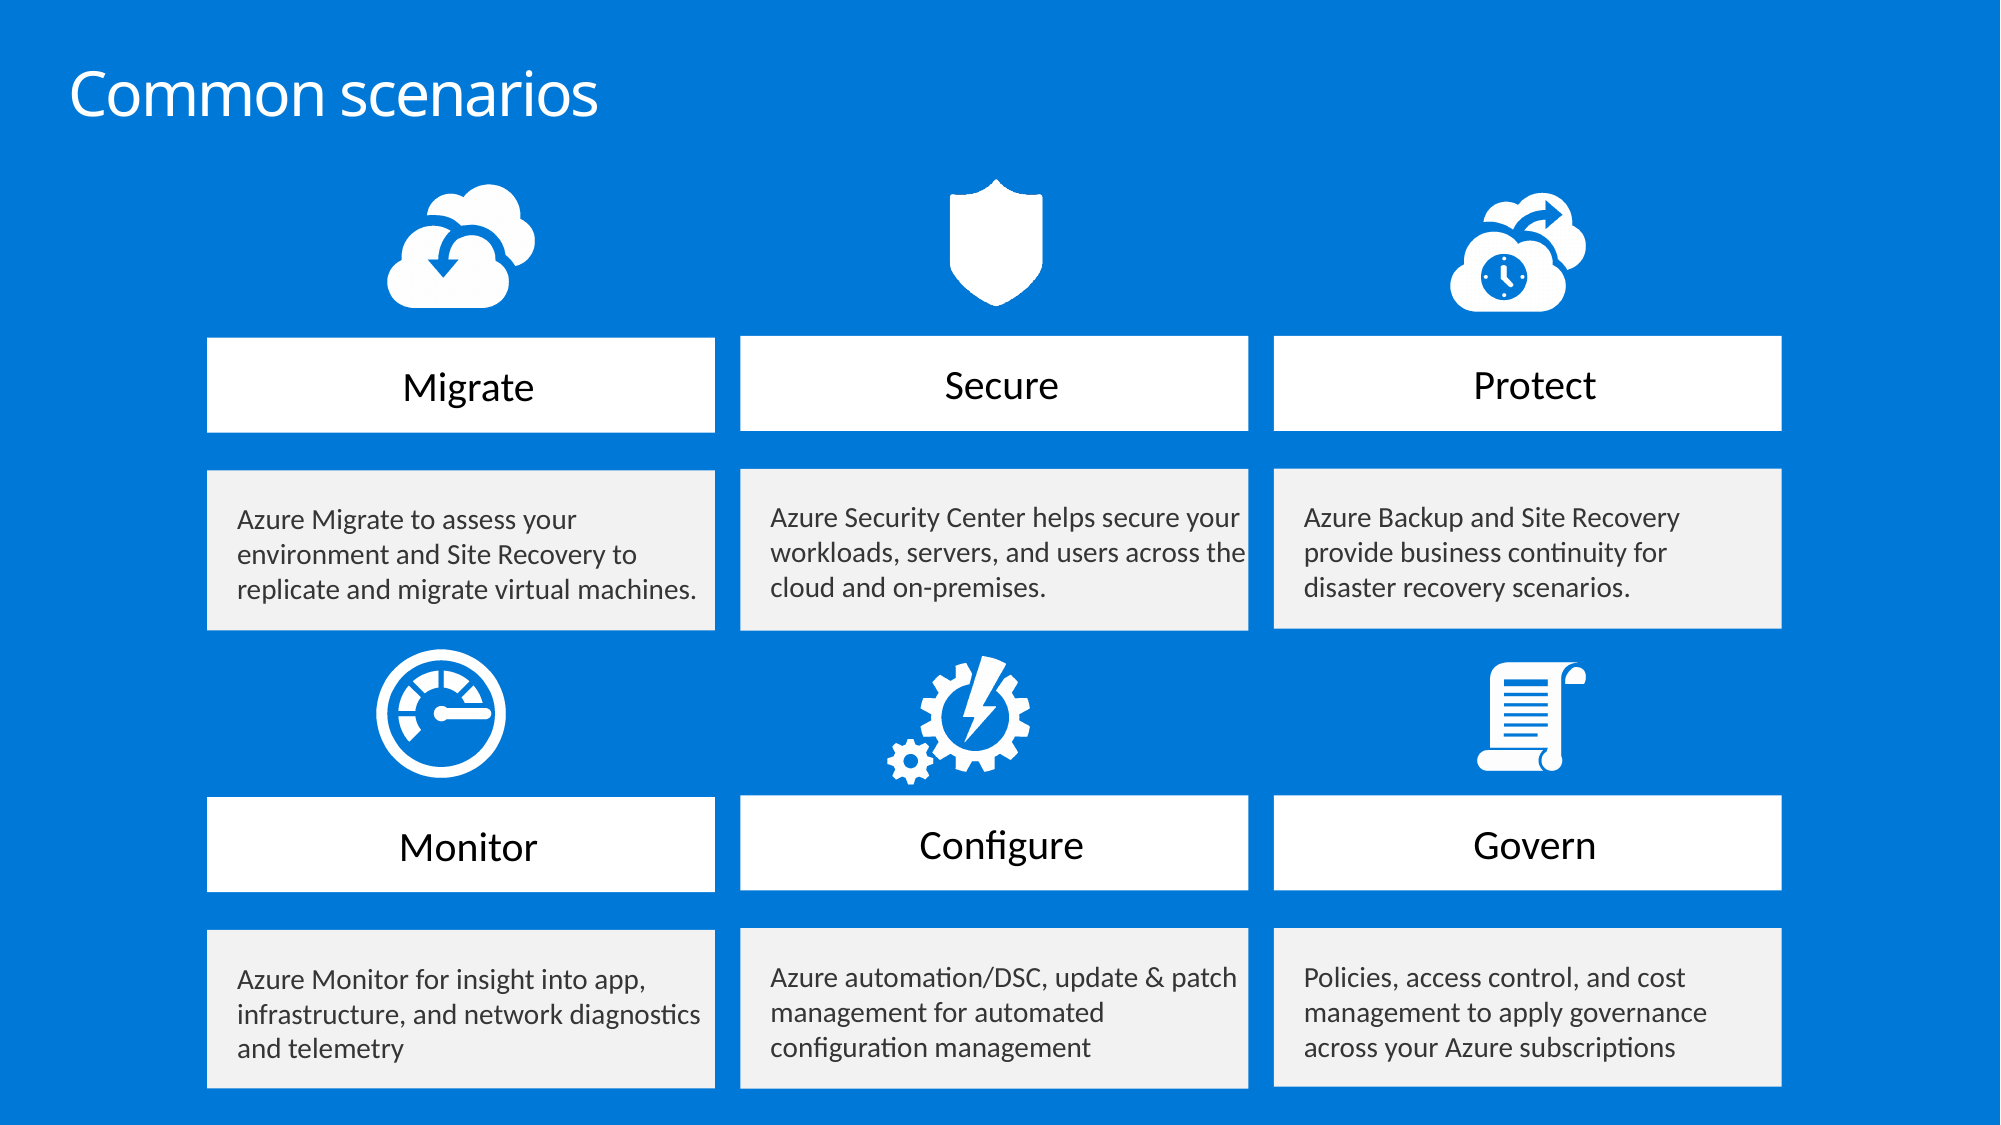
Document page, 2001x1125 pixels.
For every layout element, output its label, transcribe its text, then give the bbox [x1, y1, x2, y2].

text_box Protect [1273, 335, 1782, 431]
text_box Azure automation/DSC, update & patch management for automated configuration management [740, 928, 1249, 1089]
picture [930, 179, 1059, 307]
text_box Azure Security Center helps secure your workloads, servers, and users across the cloud and on-premises. [740, 468, 1249, 631]
text_box Secure [740, 335, 1249, 431]
picture [1477, 662, 1586, 771]
picture [1450, 184, 1586, 320]
text_box Migrate [207, 337, 715, 433]
picture [376, 649, 506, 779]
text_box Monitor [207, 797, 715, 893]
text_box Azure Migrate to assess your environment and Site Recovery to replicate and migrate virtual machines. [207, 470, 715, 631]
text_box Govern [1273, 795, 1782, 891]
text_box Configure [740, 795, 1249, 891]
picture [887, 648, 1030, 791]
picture [387, 171, 536, 320]
text_box Policies, access control, and cost management to apply governance across your Azure subscriptions [1273, 928, 1782, 1087]
text_box Azure Monitor for insight into app, infrastructure, and network diagnostics and telemetry [207, 929, 715, 1089]
title Common scenarios [44, 47, 1957, 196]
text_box Azure Backup and Site Recovery provide business continuity for disaster recovery scenarios. [1273, 468, 1782, 629]
